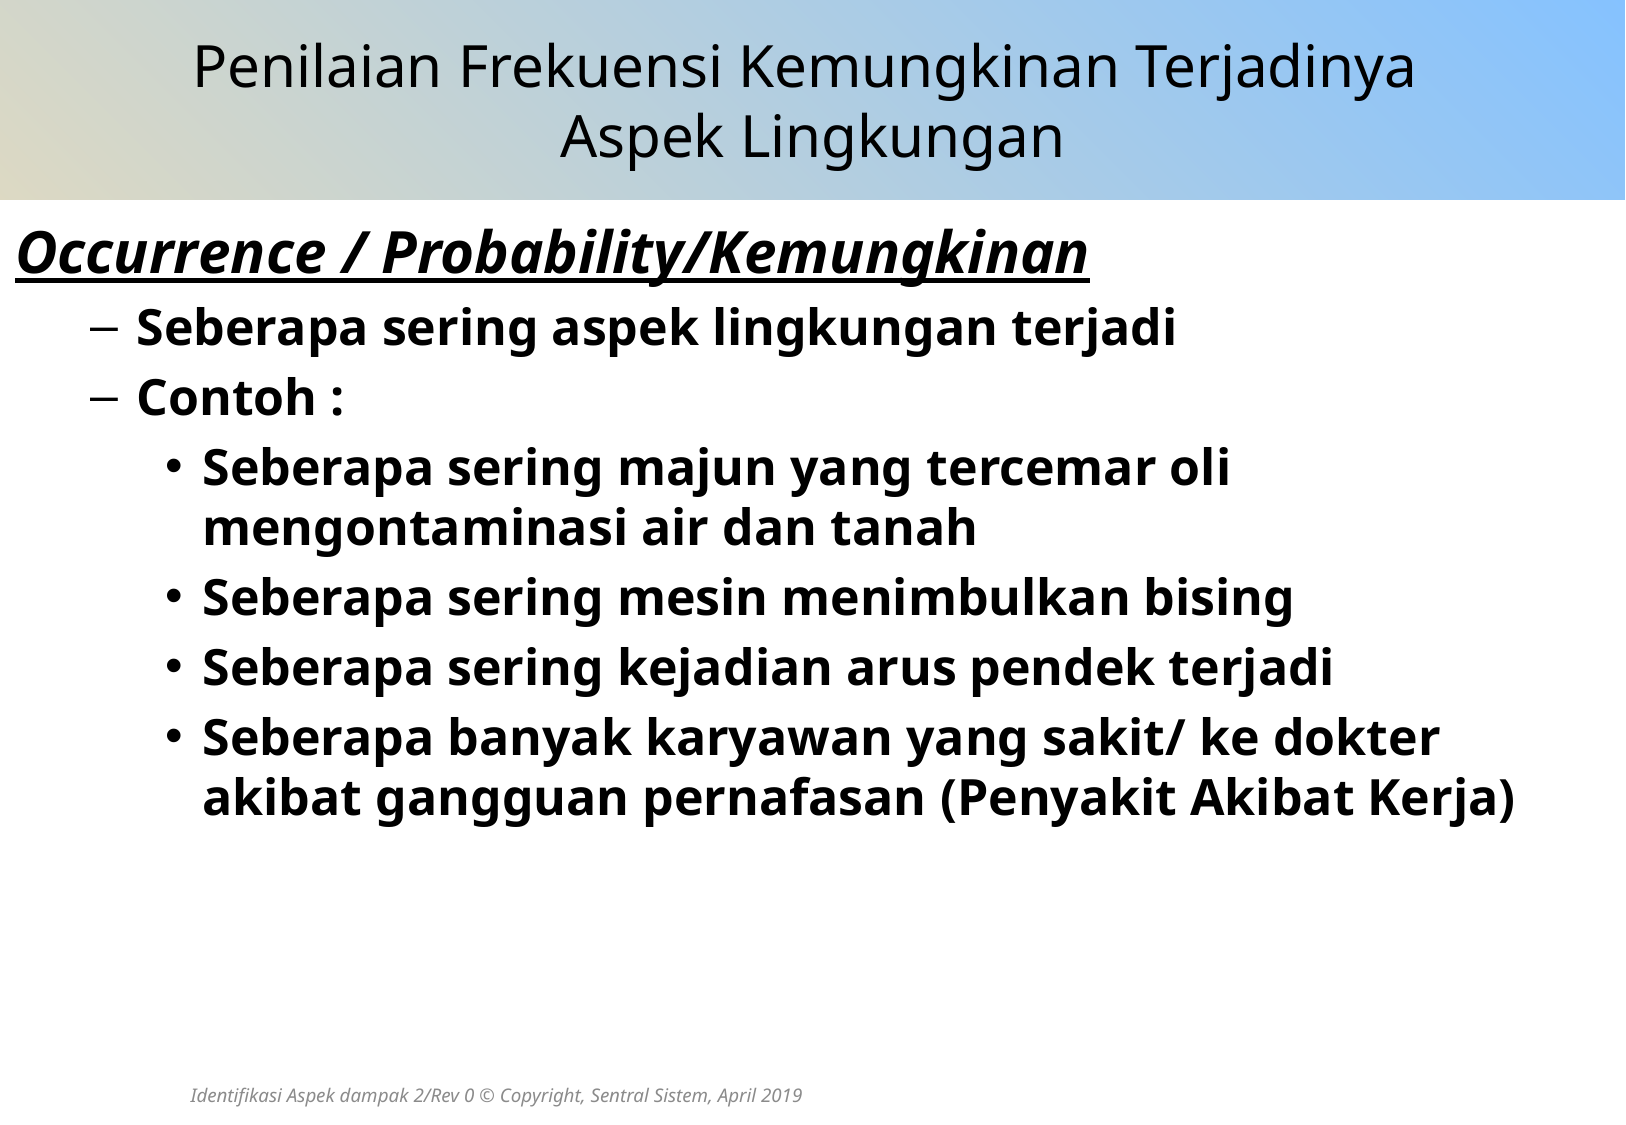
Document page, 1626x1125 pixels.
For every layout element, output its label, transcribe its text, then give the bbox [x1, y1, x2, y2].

title Penilaian Frekuensi Kemungkinan Terjadinya Aspek Lingkungan [0, 0, 1625, 200]
list Occurrence / Probability/Kemungkinan Seberapa sering aspek lingkungan terjadi Contoh : Seberapa sering majun yang tercemar oli mengontaminasi air dan tanah Seberapa sering mesin menimbulkan bising Seberapa sering kejadian arus pendek terjadi Seberapa banyak karyawan yang sakit/ ke dokter akibat gangguan pernafasan (Penyakit Akibat Kerja) [0, 208, 1547, 947]
footer Identifikasi Aspek dampak 2/Rev 0 © Copyright, Sentral Sistem, April 2019 [15, 1065, 977, 1125]
